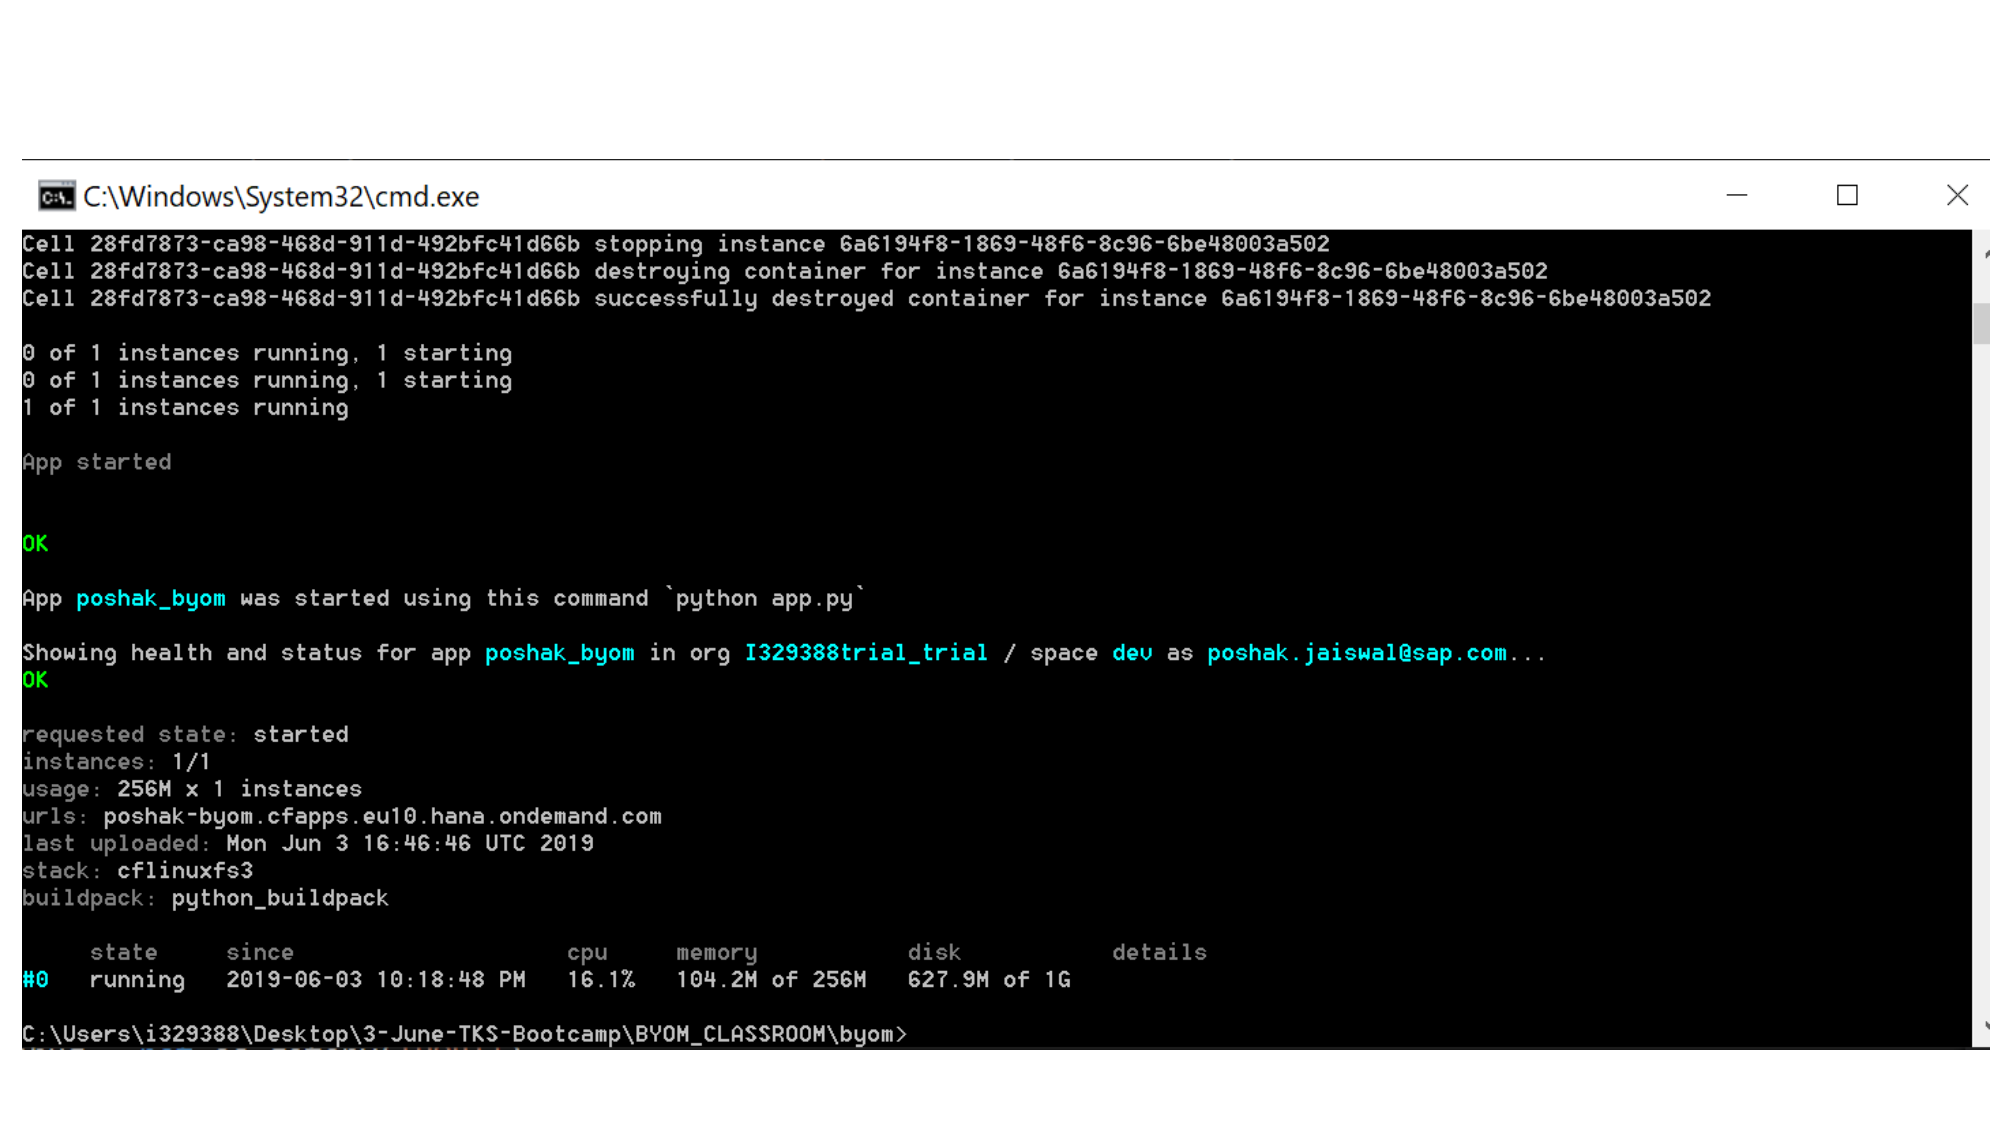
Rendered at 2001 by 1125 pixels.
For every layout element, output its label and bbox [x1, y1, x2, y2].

picture [22, 159, 1990, 1050]
